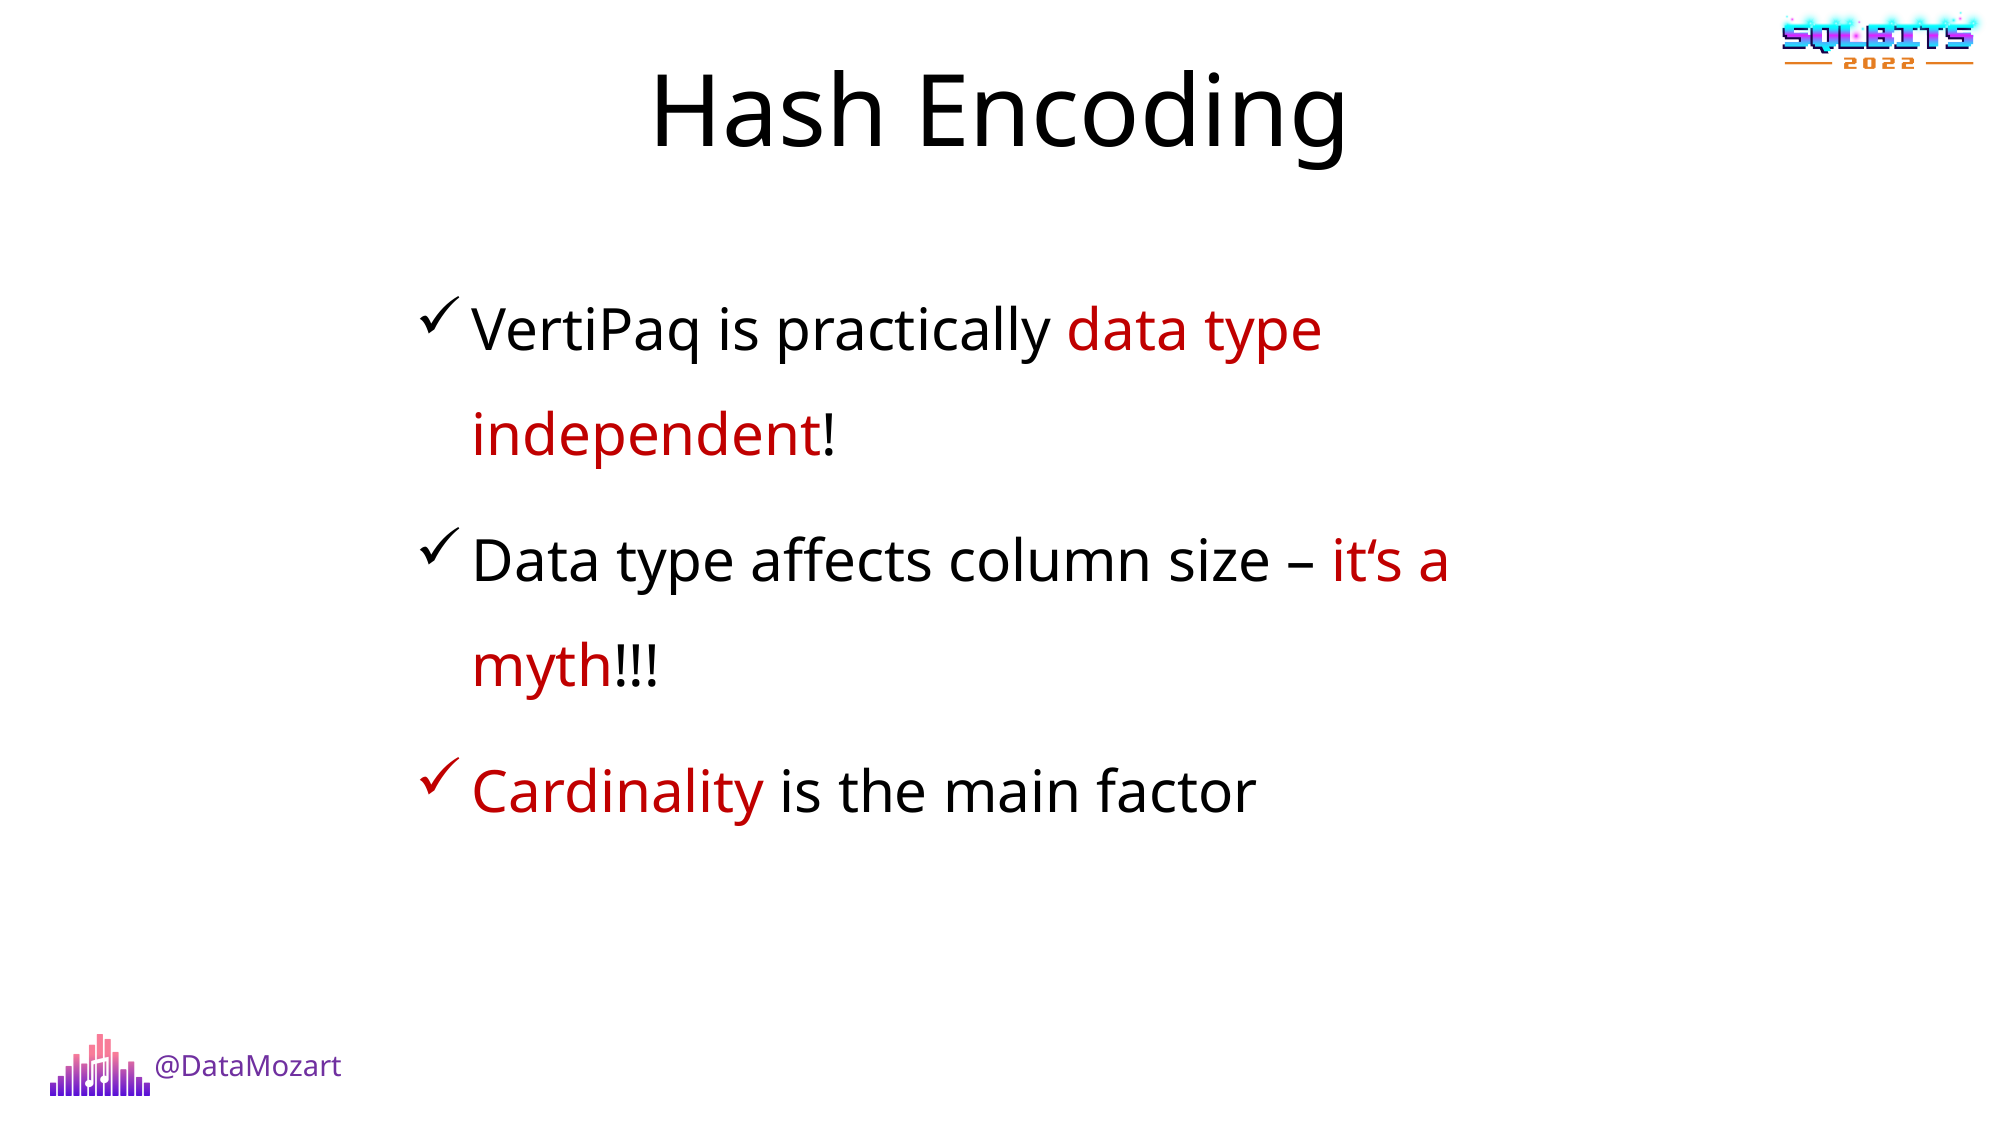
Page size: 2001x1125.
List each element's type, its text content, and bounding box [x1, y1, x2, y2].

text_box VertiPaq is practically data type independent! Data type affects column size – it‘s a myth!!! Cardinality is the main factor [400, 250, 1660, 832]
picture [50, 1034, 150, 1096]
title Hash Encoding [137, 59, 1863, 169]
picture [1777, 7, 1989, 69]
